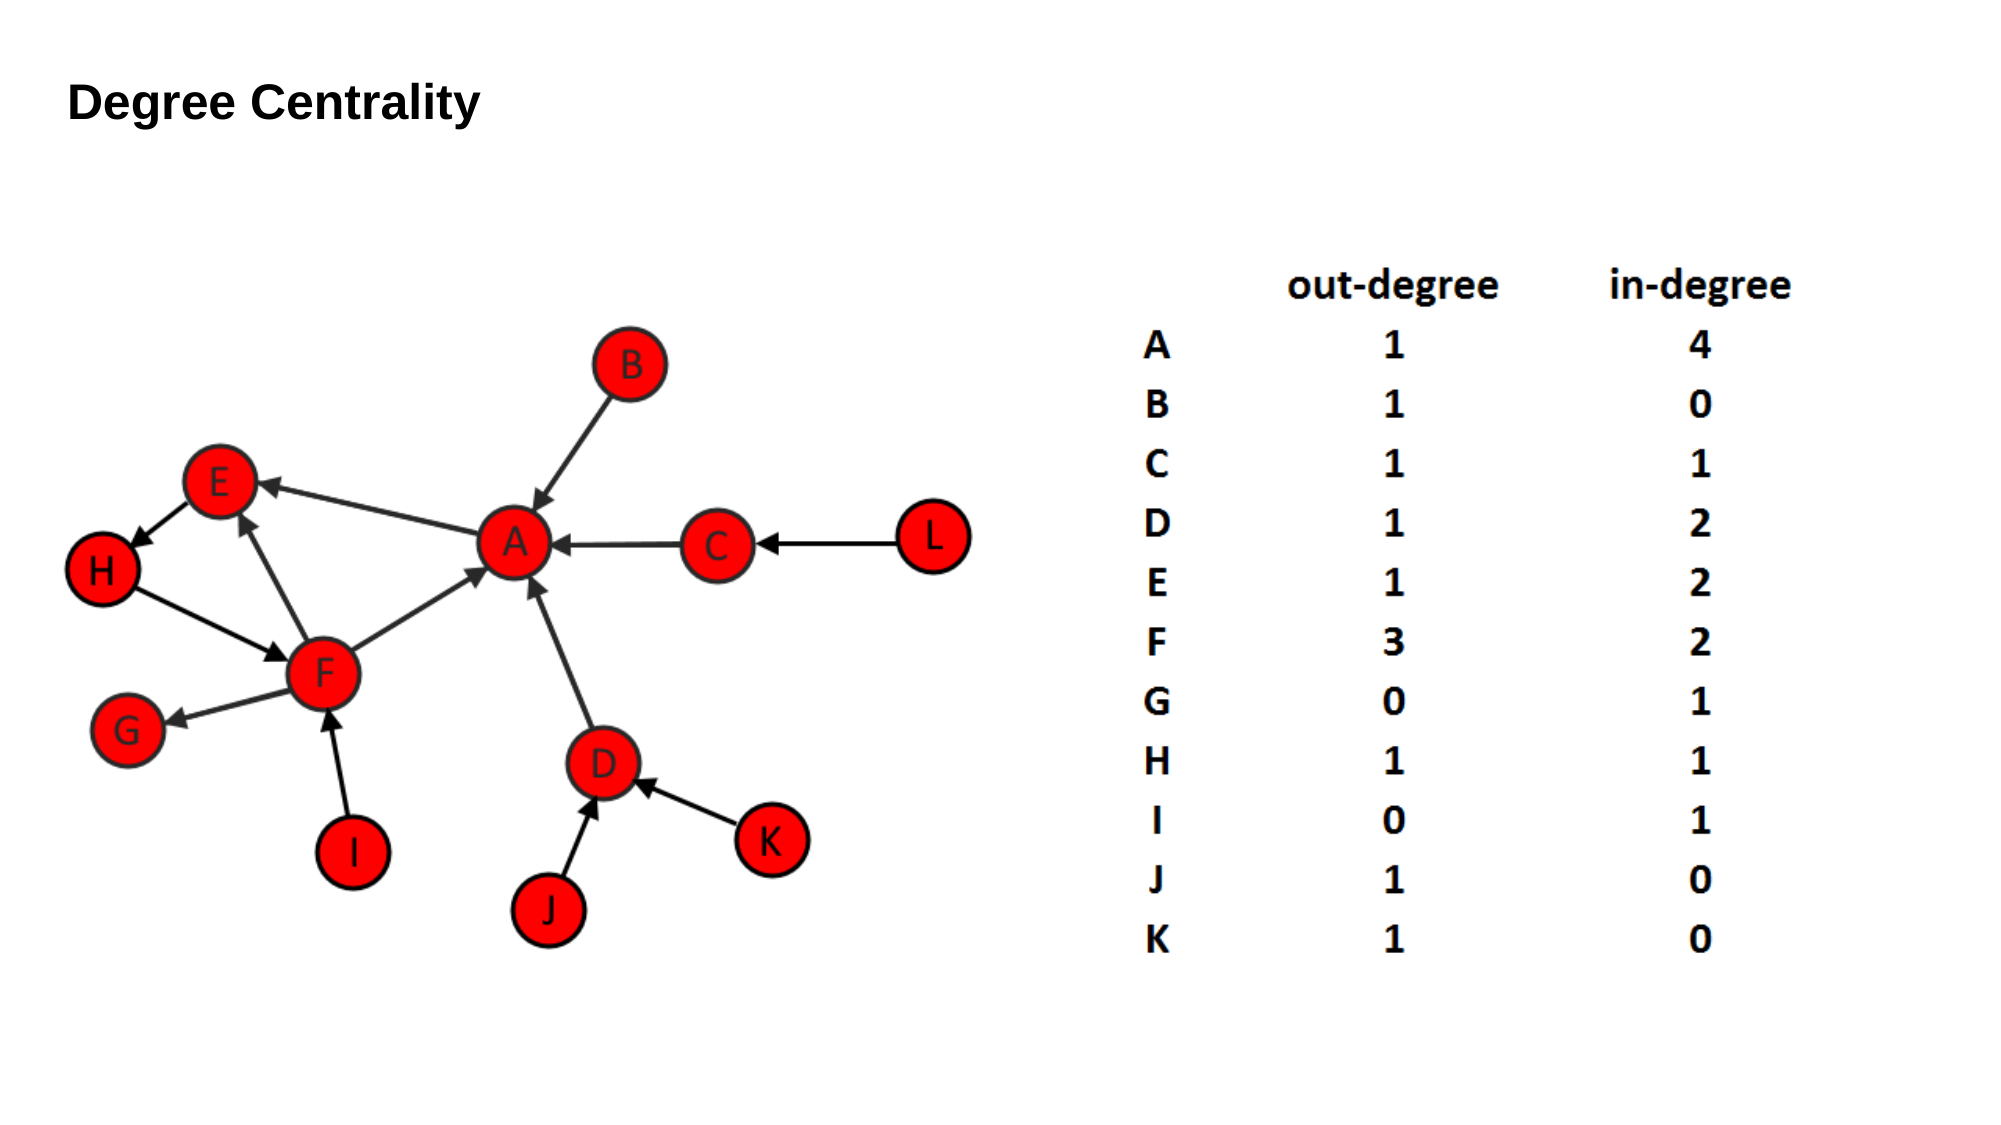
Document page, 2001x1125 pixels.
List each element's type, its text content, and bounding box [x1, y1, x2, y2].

picture [33, 102, 1967, 1051]
text_box Degree Centrality [52, 61, 497, 99]
